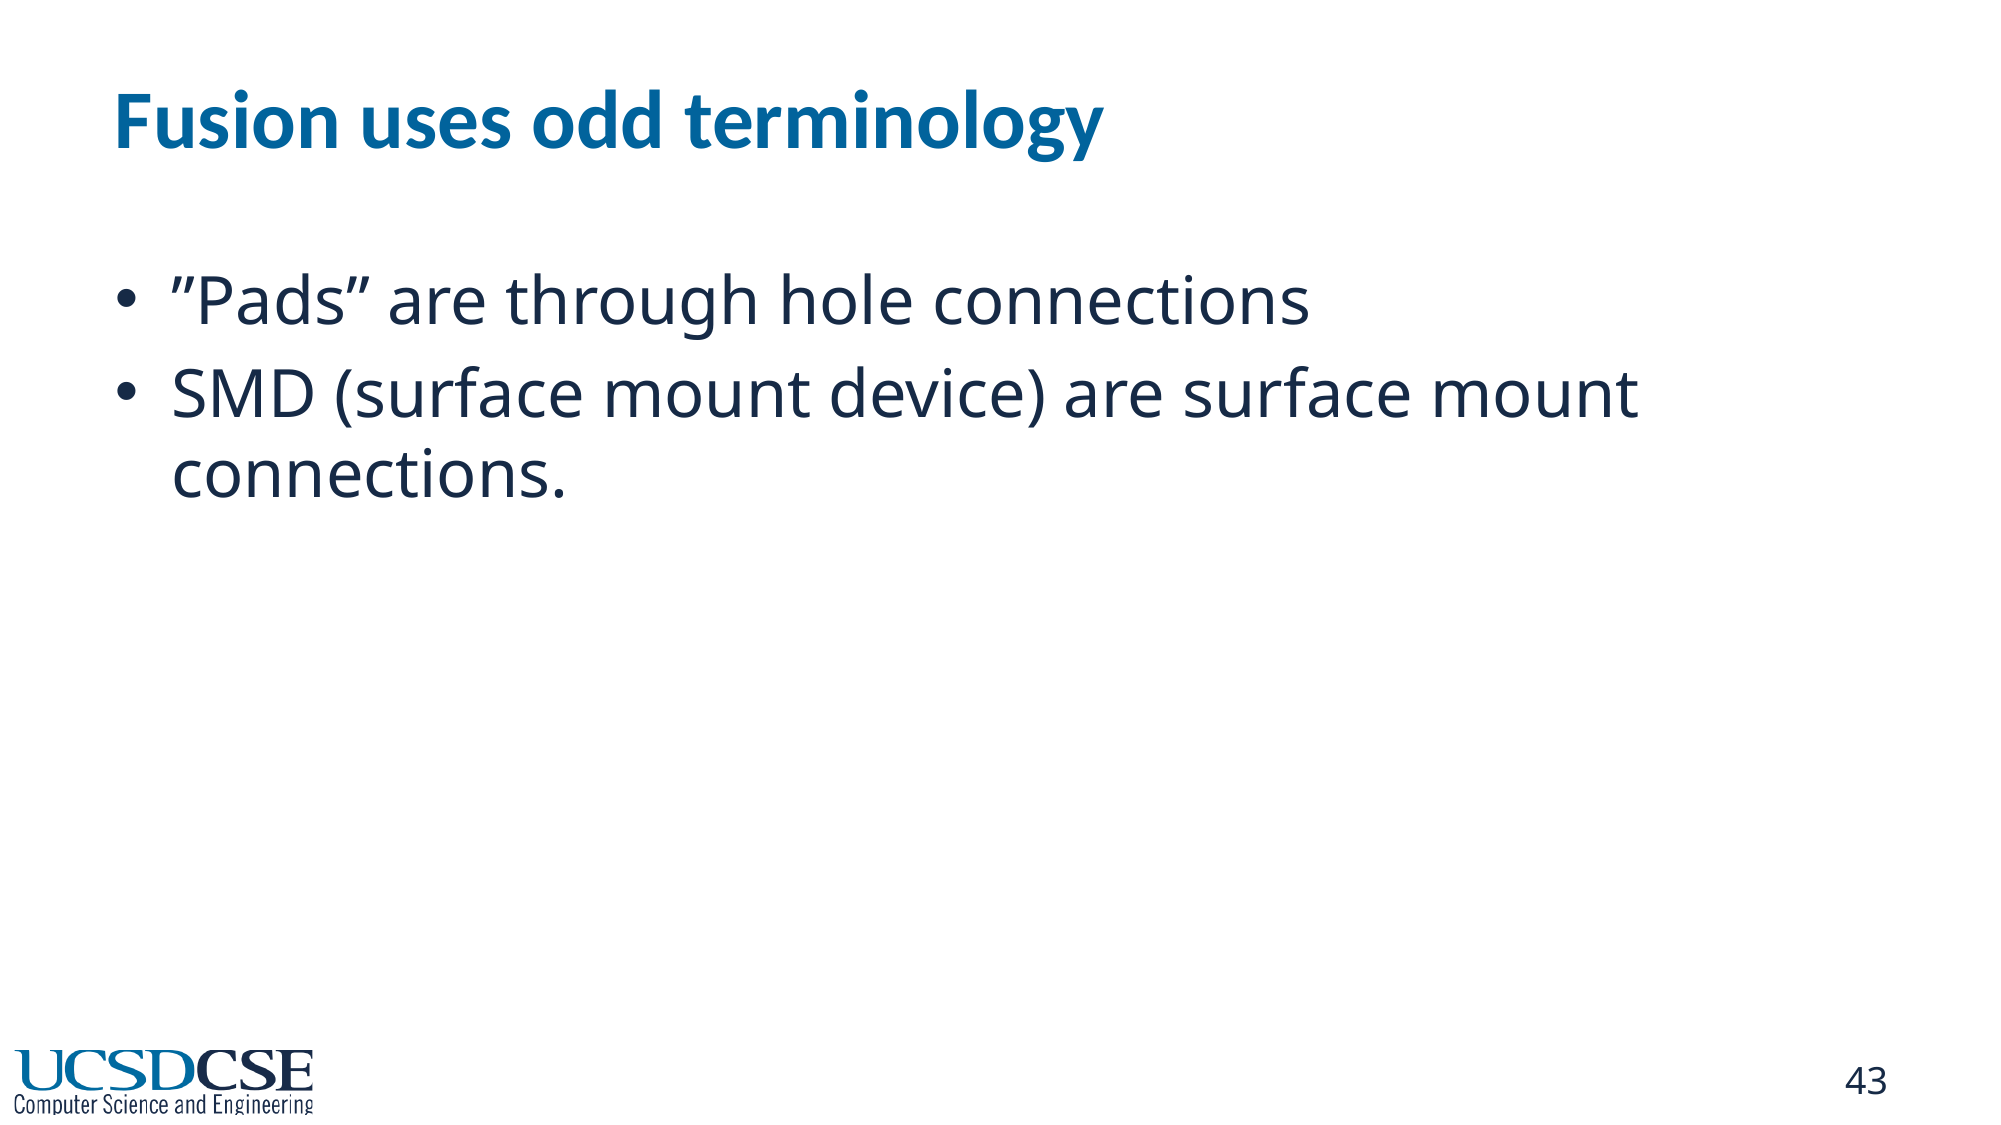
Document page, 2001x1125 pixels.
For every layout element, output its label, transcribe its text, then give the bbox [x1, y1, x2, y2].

title Fusion uses odd terminology [99, 9, 1900, 222]
list ”Pads” are through hole connections SMD (surface mount device) are surface mount connections. [99, 249, 1900, 1005]
